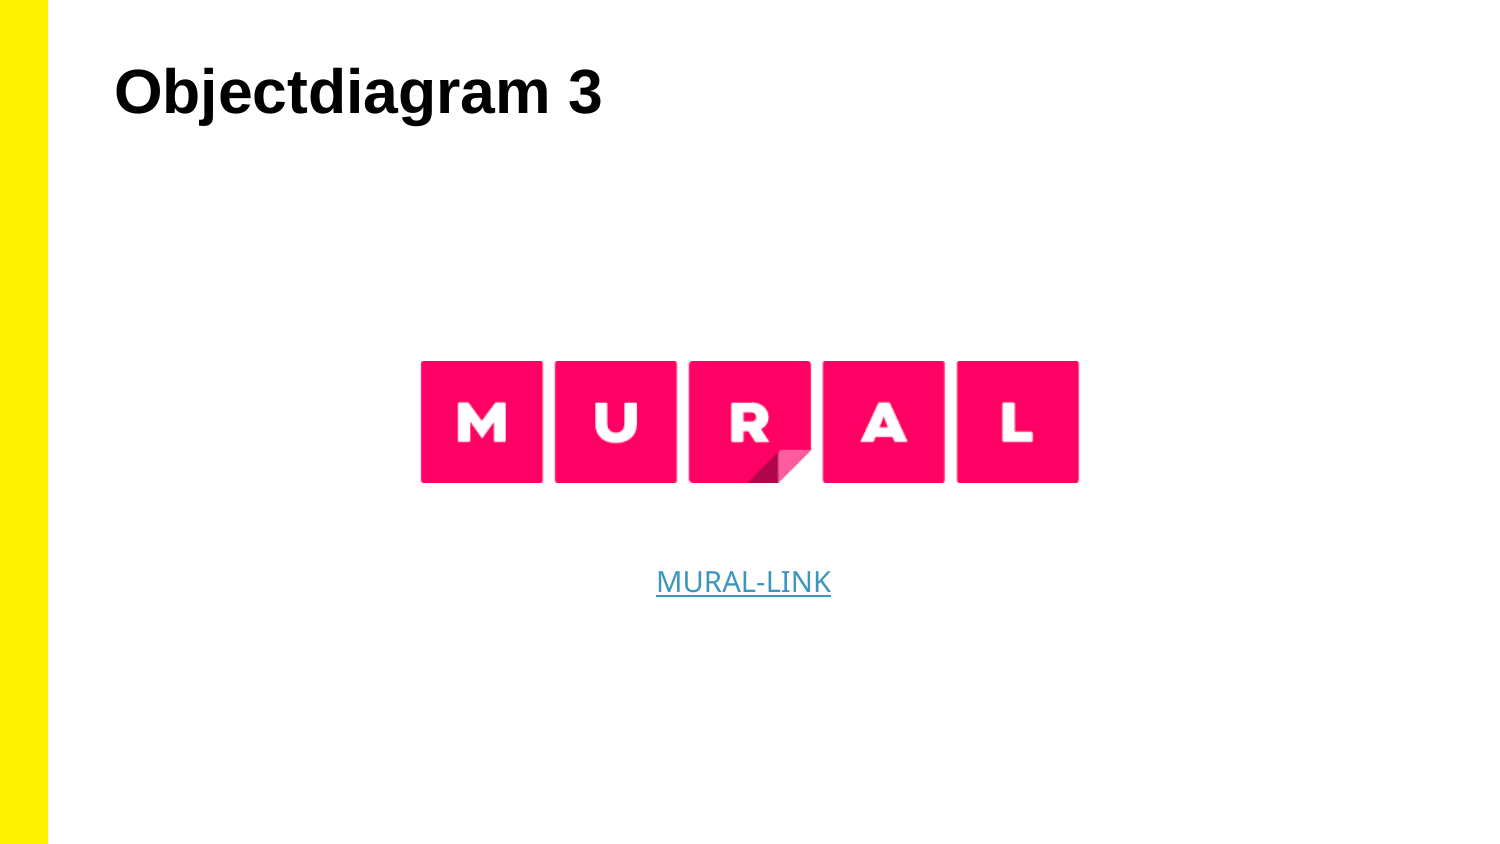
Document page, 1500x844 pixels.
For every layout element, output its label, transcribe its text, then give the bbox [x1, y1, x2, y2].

text_box MURAL-LINK [640, 548, 870, 619]
picture [419, 361, 1081, 483]
text_box Objectdiagram 3 [103, 44, 1397, 167]
